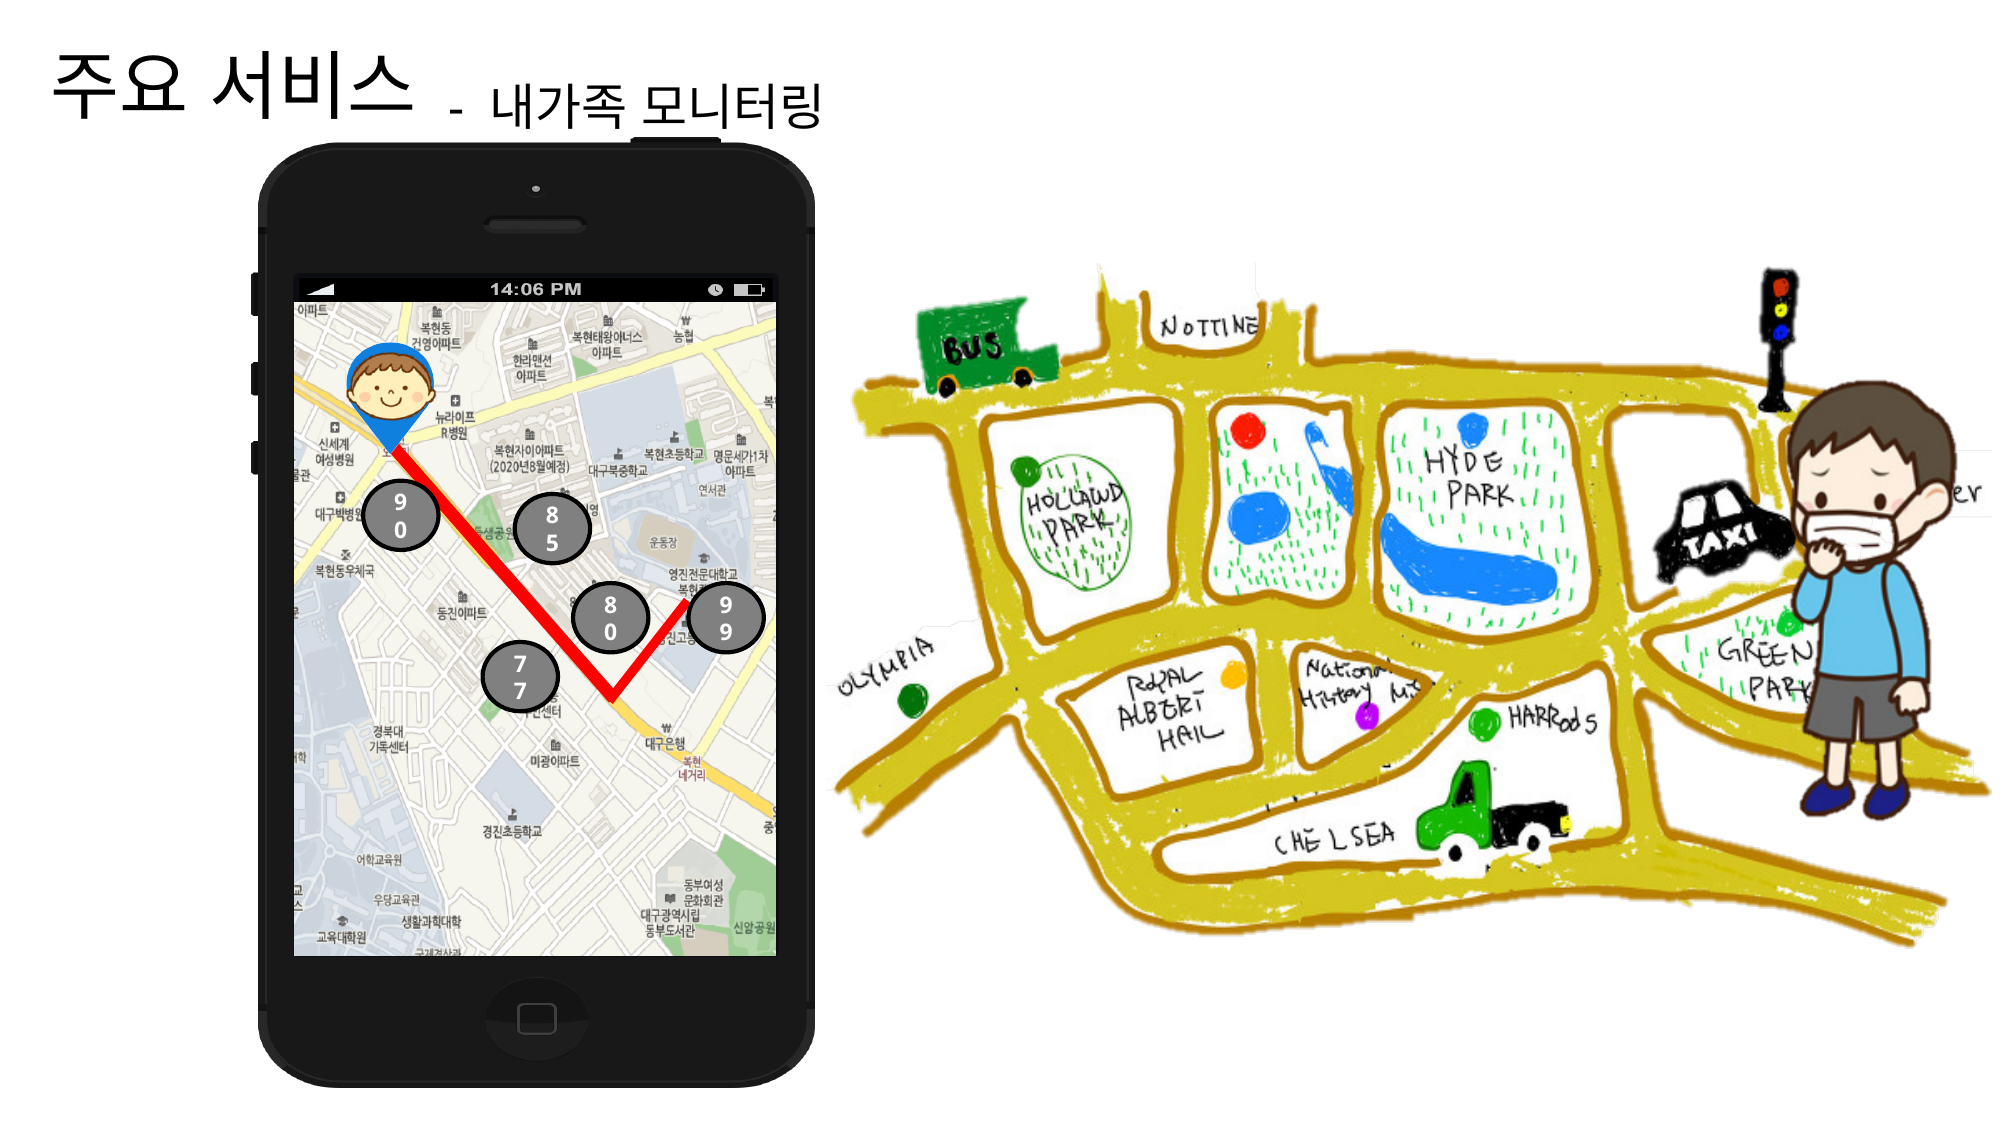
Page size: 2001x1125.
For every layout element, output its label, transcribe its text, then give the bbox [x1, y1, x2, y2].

text_box 주요 서비스 [35, 31, 677, 136]
text_box - 내가족 모니터링 [433, 67, 841, 143]
picture [826, 263, 1992, 1055]
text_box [250, 137, 815, 1088]
